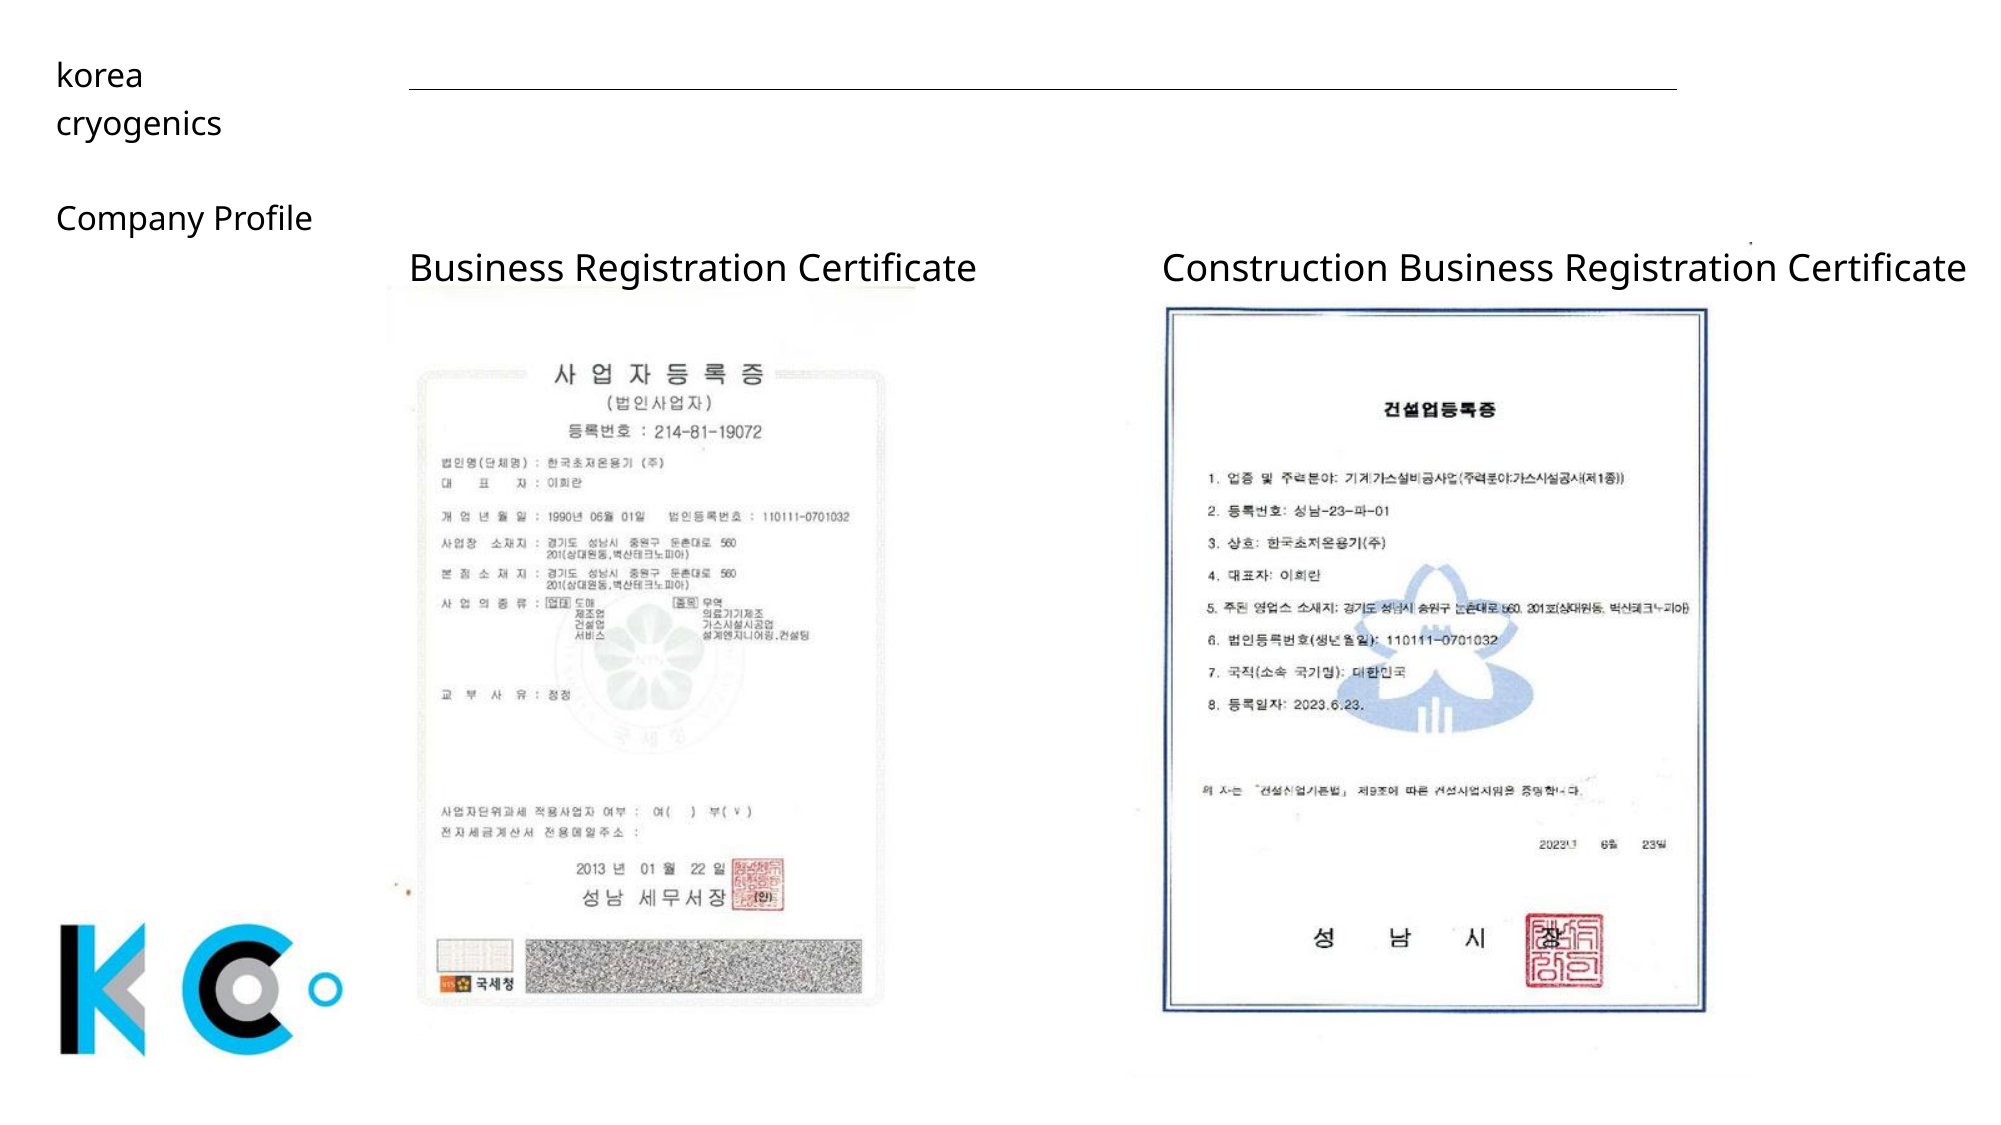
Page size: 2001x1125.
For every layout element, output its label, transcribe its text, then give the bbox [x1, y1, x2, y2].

text_box [385, 284, 916, 1036]
text_box [48, 910, 345, 1059]
text_box Business Registration Certificate [408, 225, 1058, 289]
text_box Construction Business Registration Certificate [1161, 225, 2000, 289]
text_box korea cryogenics Company Profile [55, 46, 315, 238]
text_box [1124, 242, 1753, 1077]
